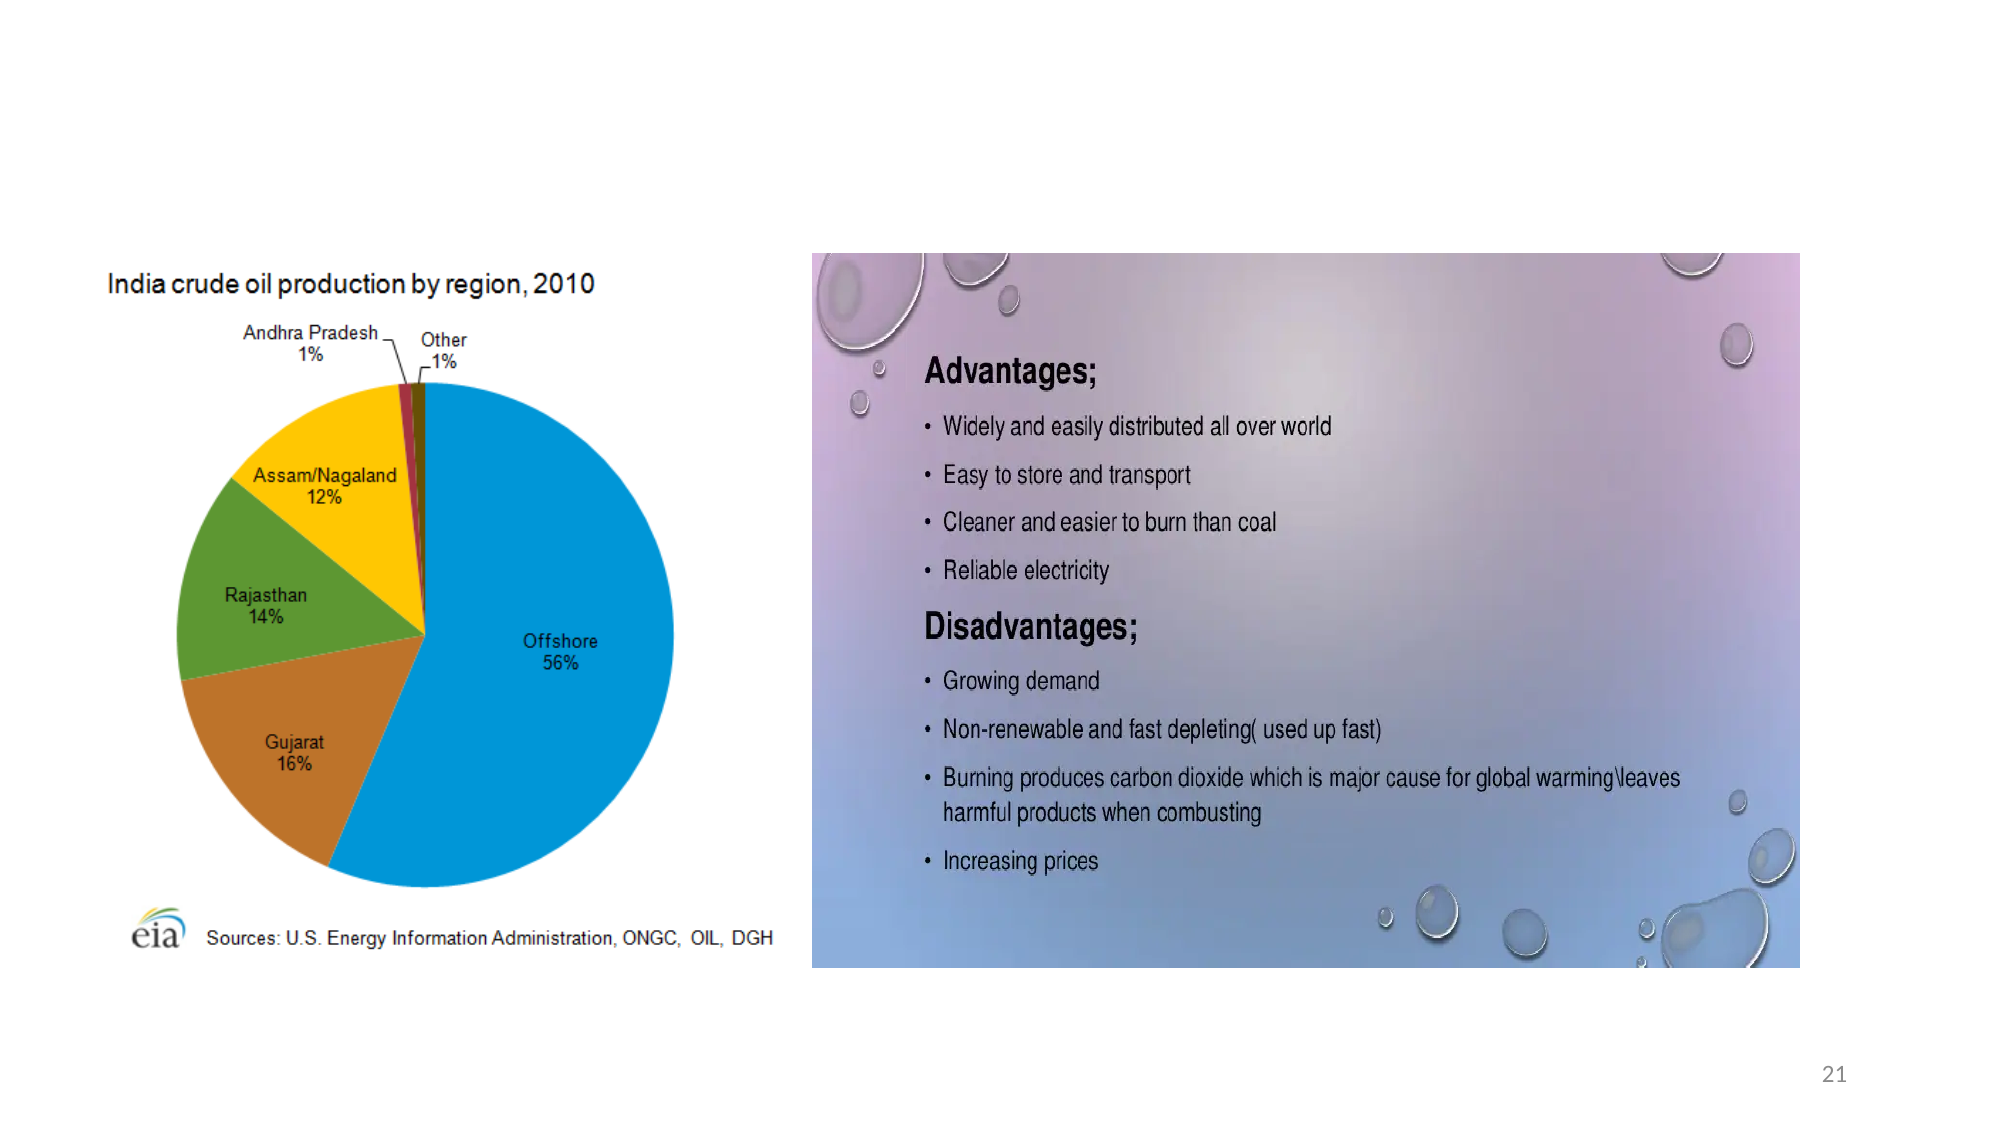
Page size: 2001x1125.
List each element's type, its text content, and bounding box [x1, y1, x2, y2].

slide_number 21 [1412, 1042, 1863, 1103]
picture [96, 253, 1800, 968]
